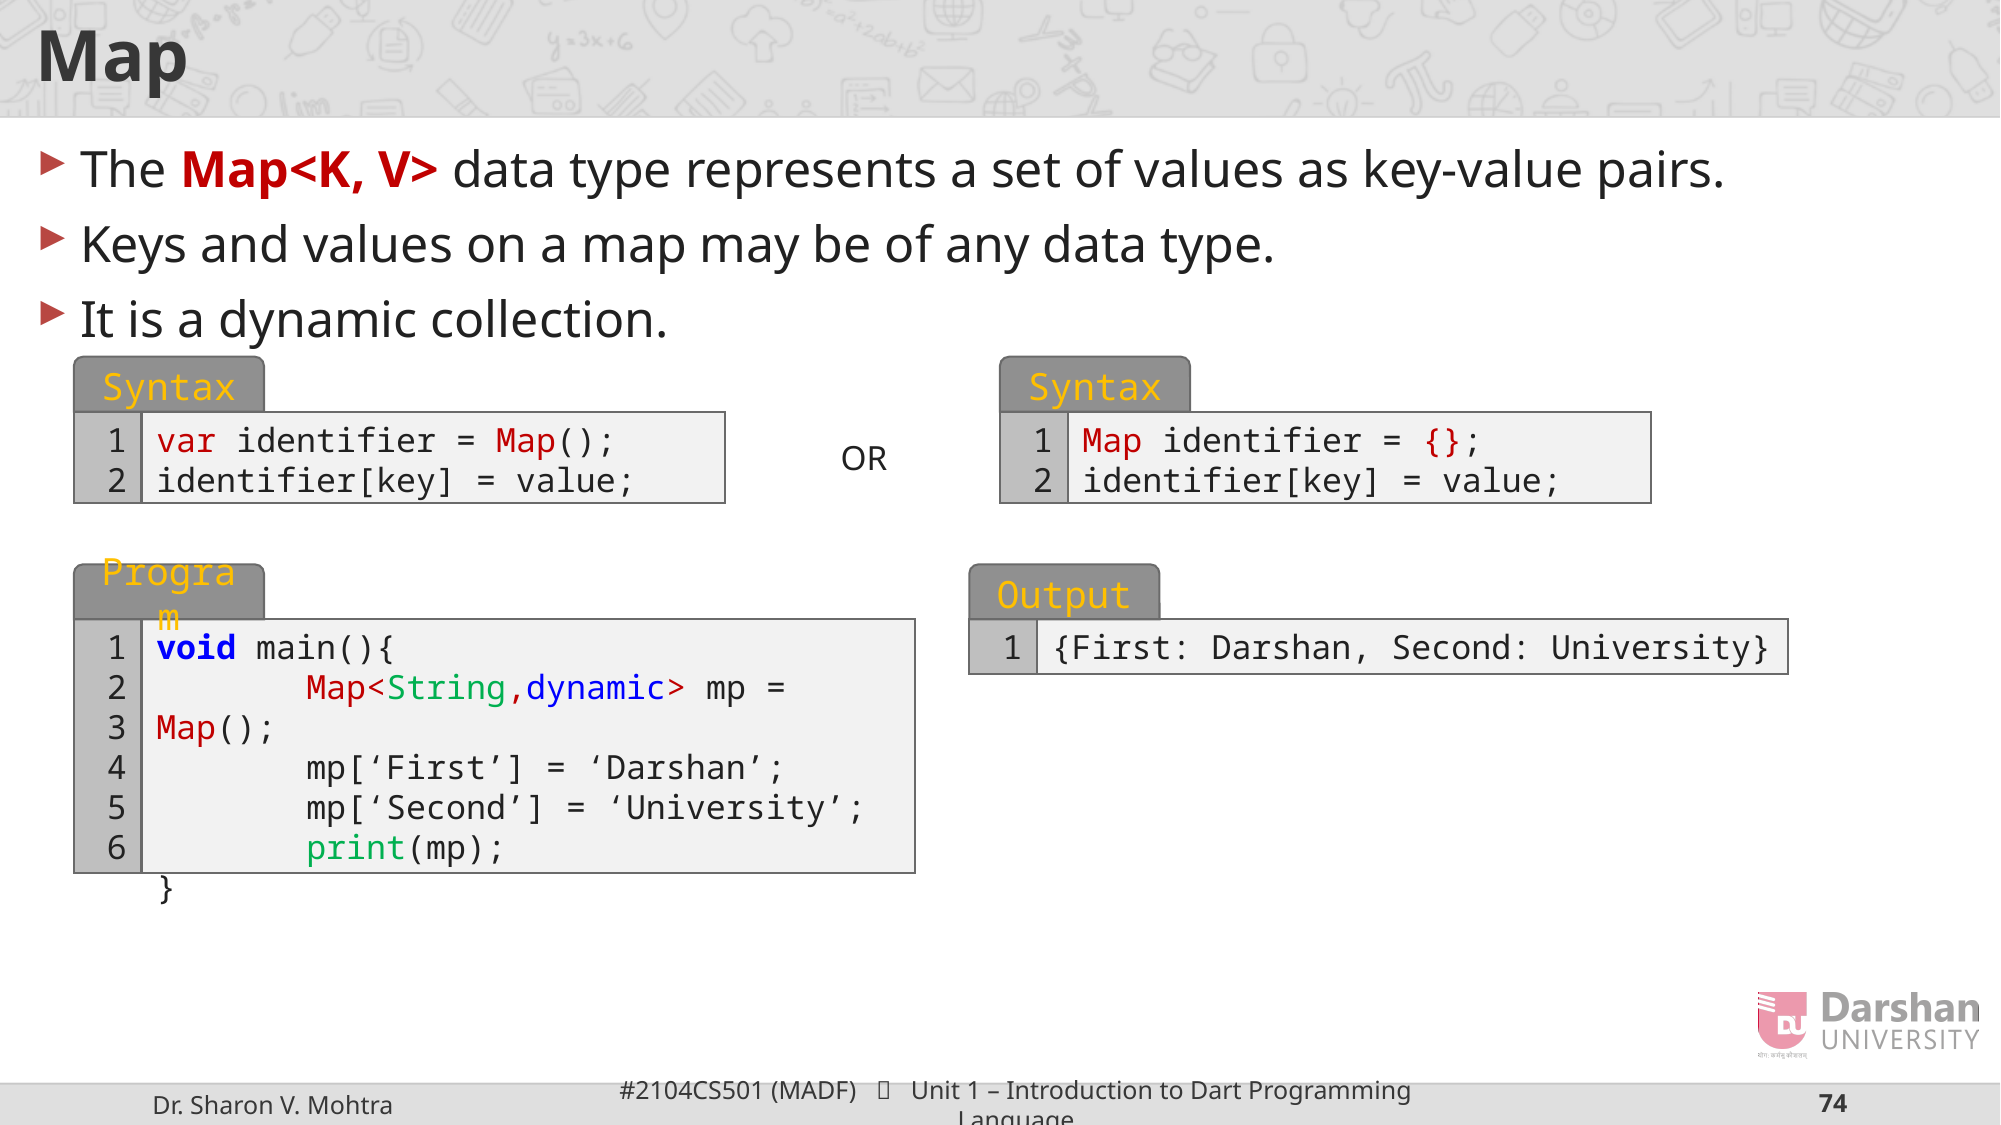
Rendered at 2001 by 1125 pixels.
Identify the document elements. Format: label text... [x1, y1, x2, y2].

list The Map<K, V> data type represents a set of values as key-value pairs. Keys and values on a map may be of any data type. It is a dynamic collection. [21, 137, 1979, 1059]
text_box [73, 356, 725, 503]
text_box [999, 356, 1651, 503]
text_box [73, 564, 915, 874]
title Map [0, 0, 2000, 117]
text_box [969, 564, 1788, 675]
text_box OR [777, 429, 951, 486]
